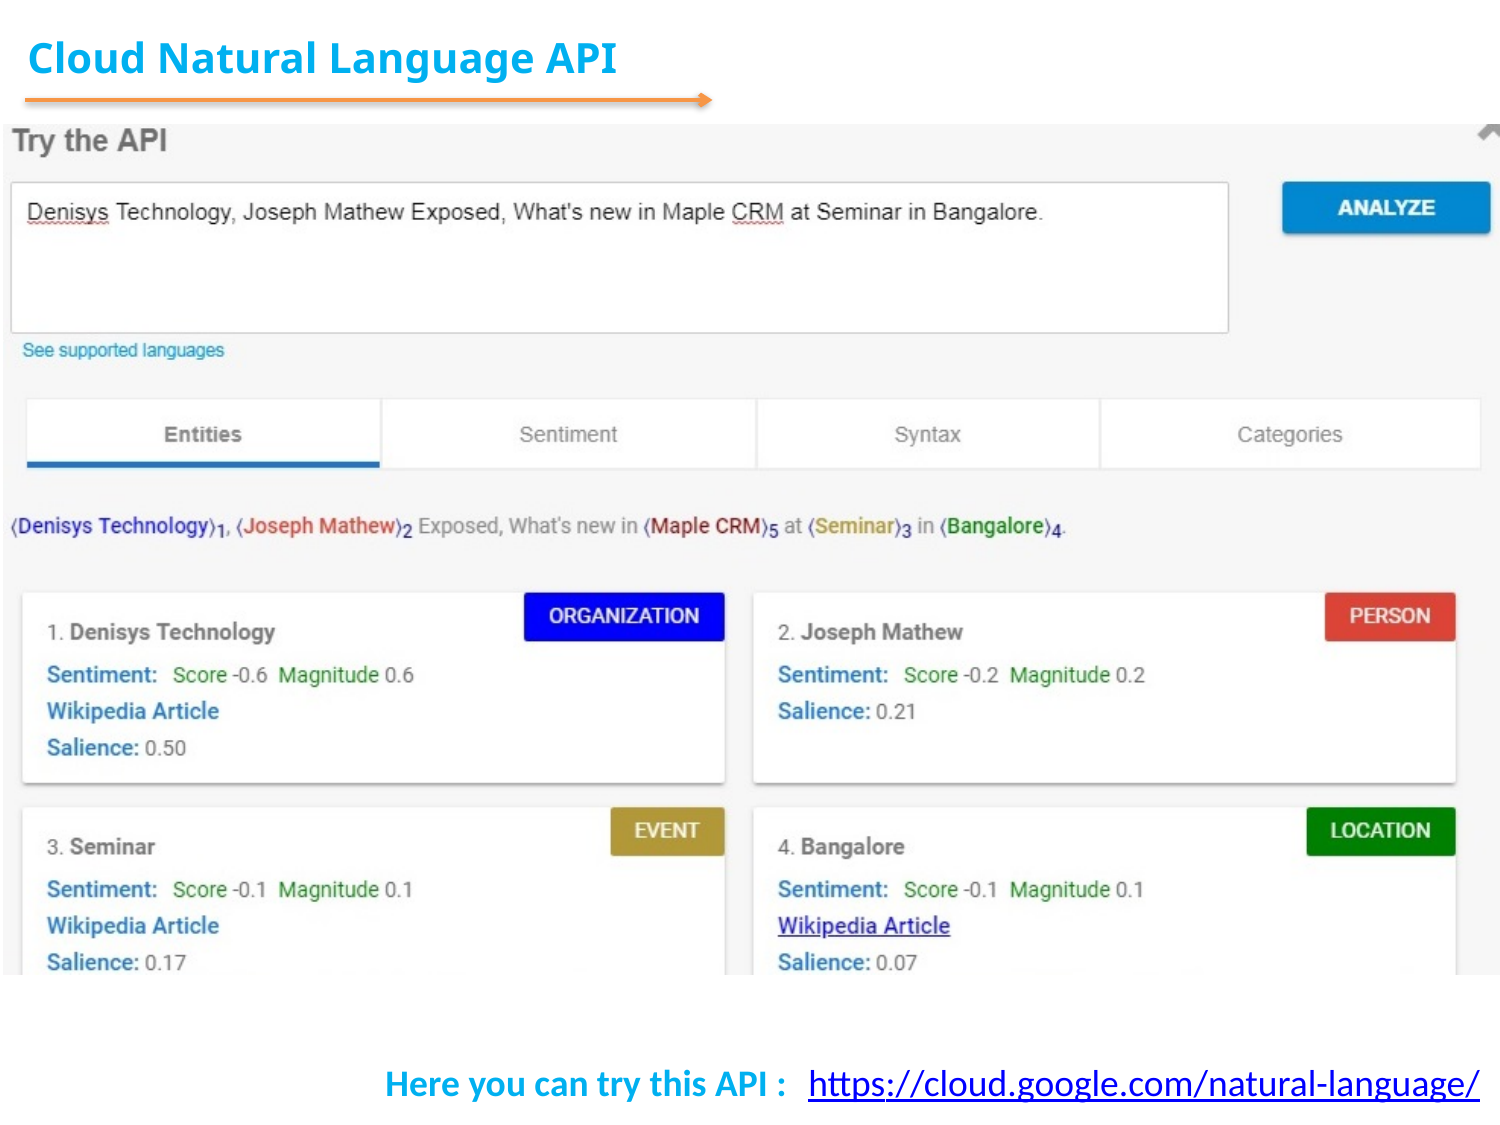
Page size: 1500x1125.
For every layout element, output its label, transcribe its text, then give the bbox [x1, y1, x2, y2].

picture [3, 124, 1500, 975]
text_box Cloud Natural Language API [12, 24, 713, 80]
text_box https://cloud.google.com/natural-language/ [803, 1051, 1496, 1112]
text_box Here you can try this API : [370, 1051, 803, 1112]
